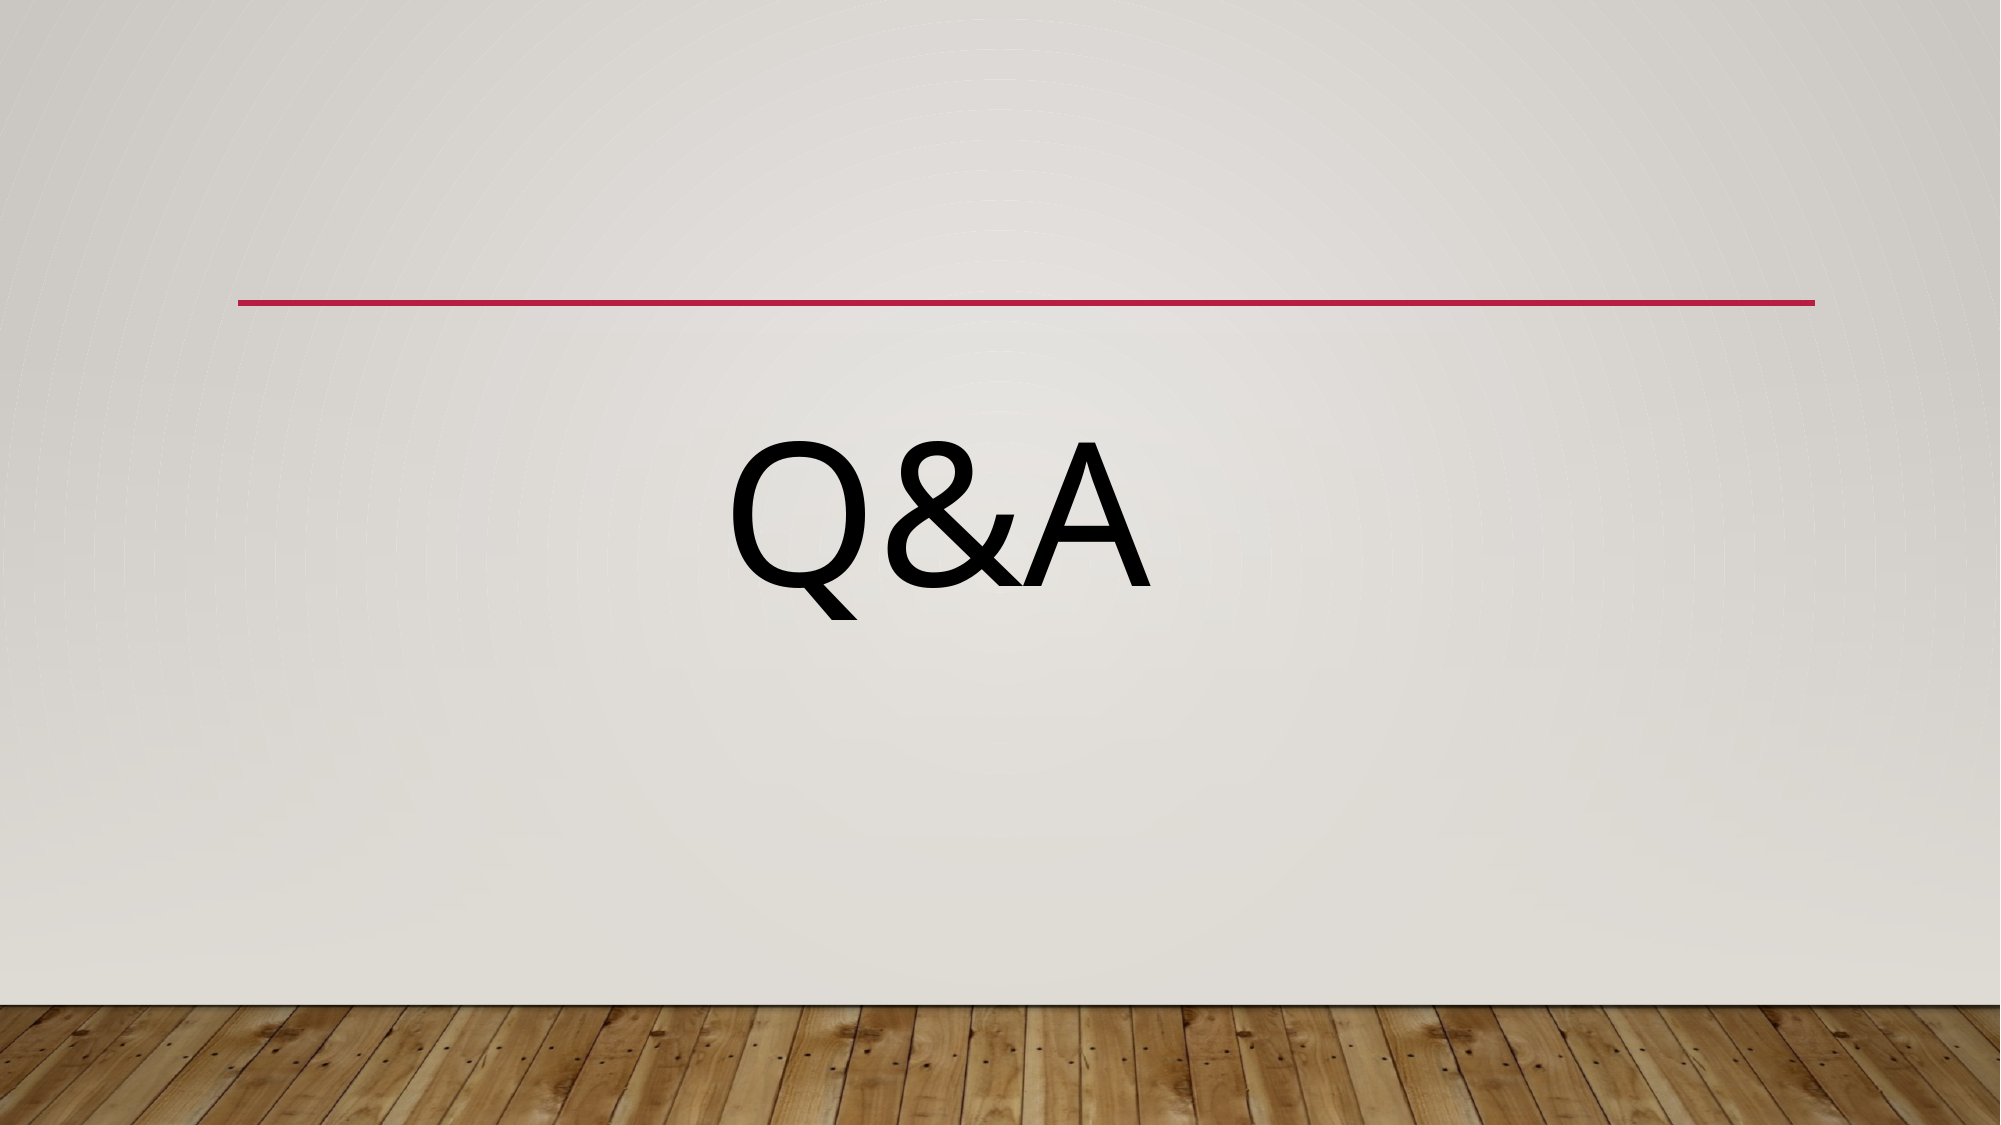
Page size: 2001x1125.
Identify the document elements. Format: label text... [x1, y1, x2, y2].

picture [0, 1005, 2000, 1125]
list Q&A [238, 330, 1814, 897]
